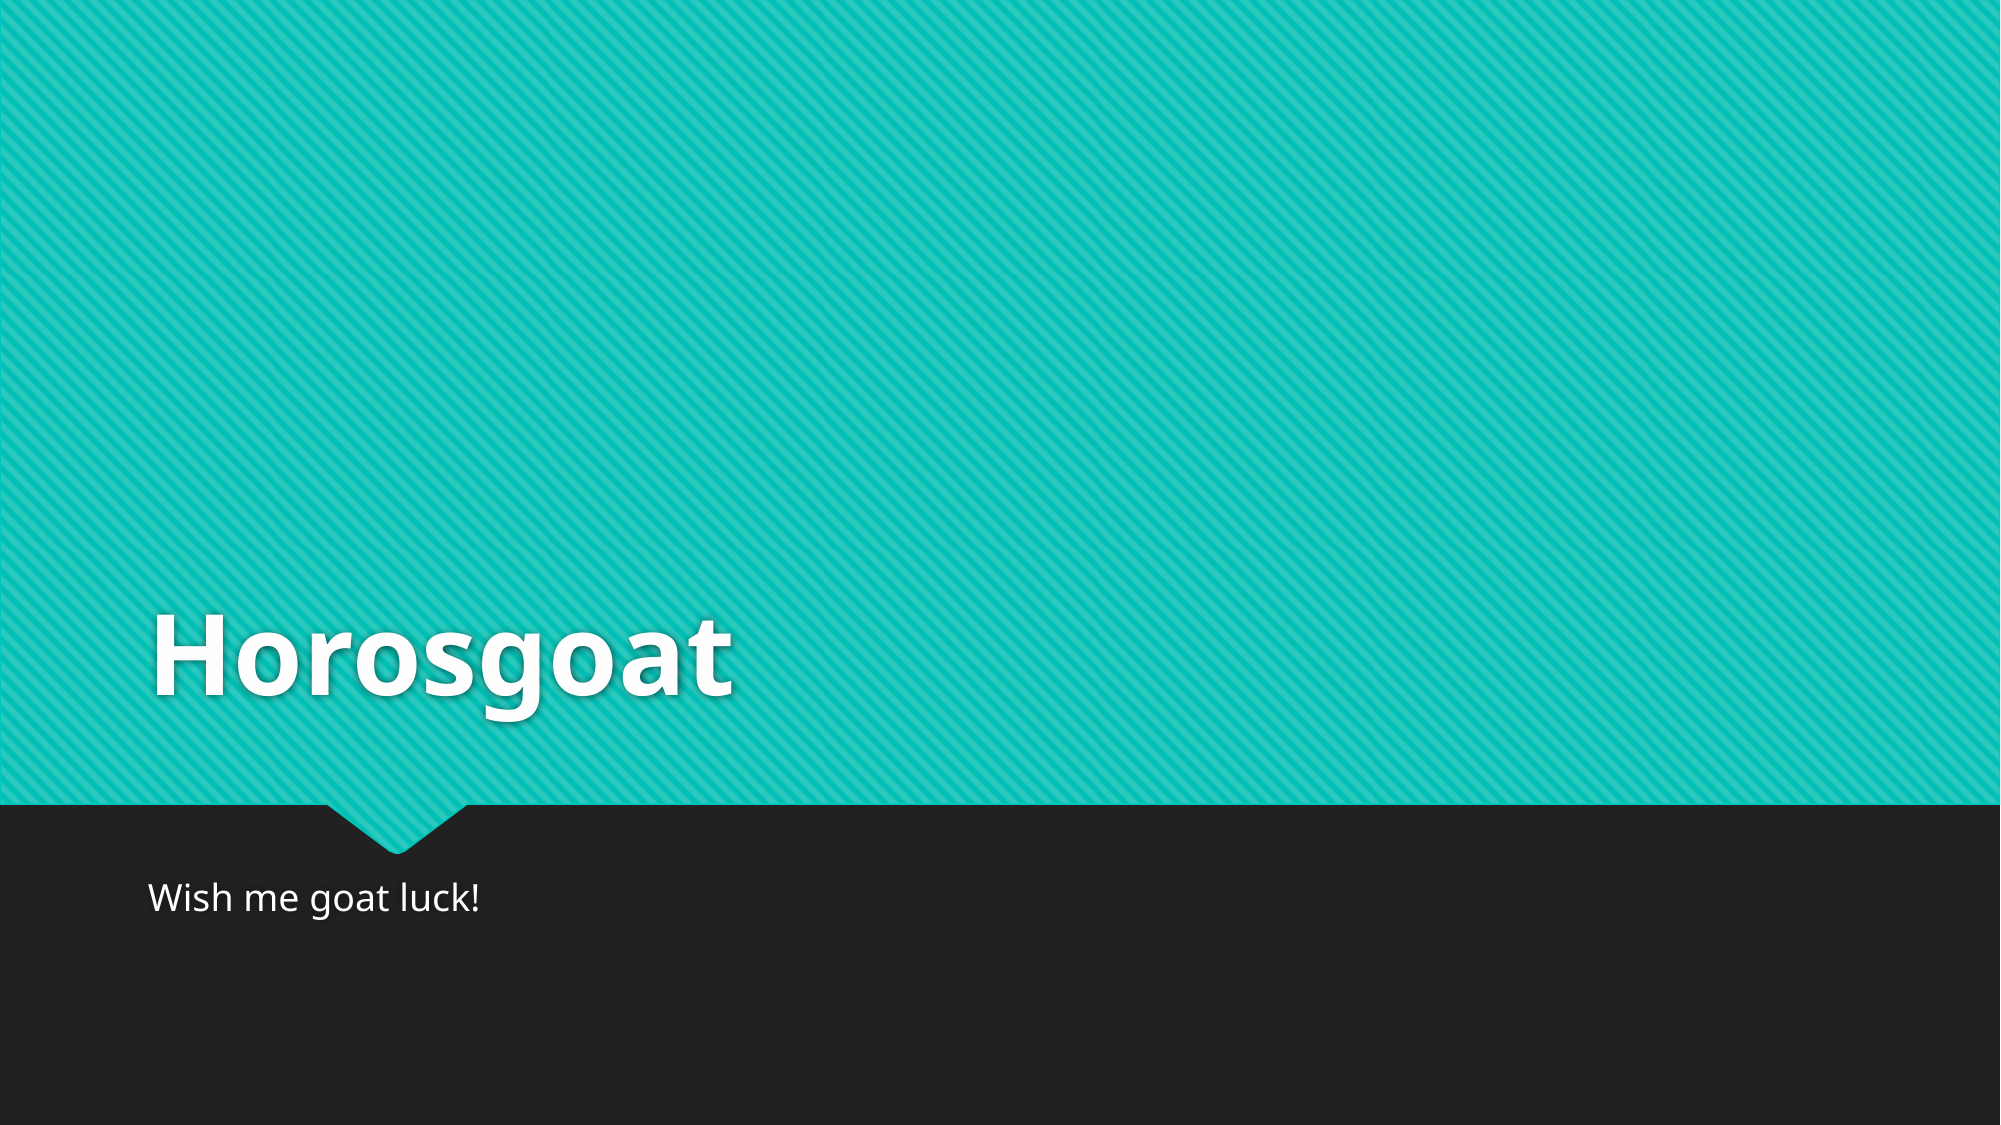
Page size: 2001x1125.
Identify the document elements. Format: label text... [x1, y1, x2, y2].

title Horosgoat [132, 237, 1868, 726]
subtitle Wish me goat luck! [132, 866, 1868, 938]
